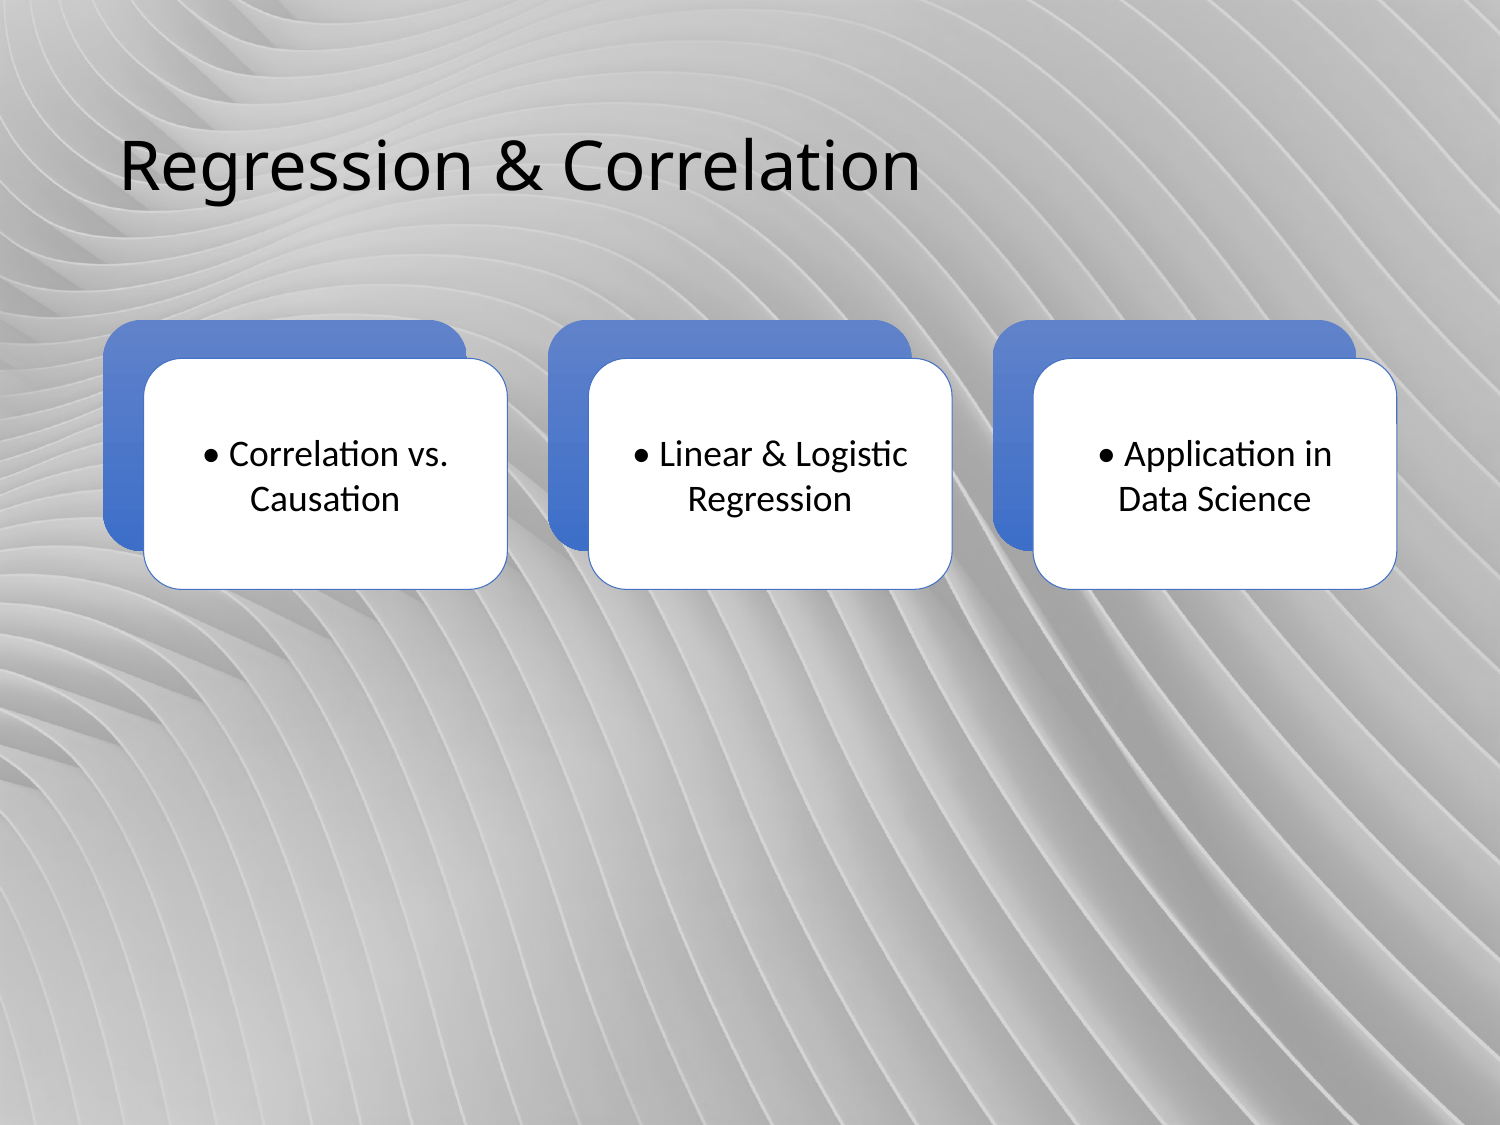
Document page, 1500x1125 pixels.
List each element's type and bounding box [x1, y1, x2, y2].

picture [0, 0, 1500, 1125]
list [103, 299, 1397, 1014]
